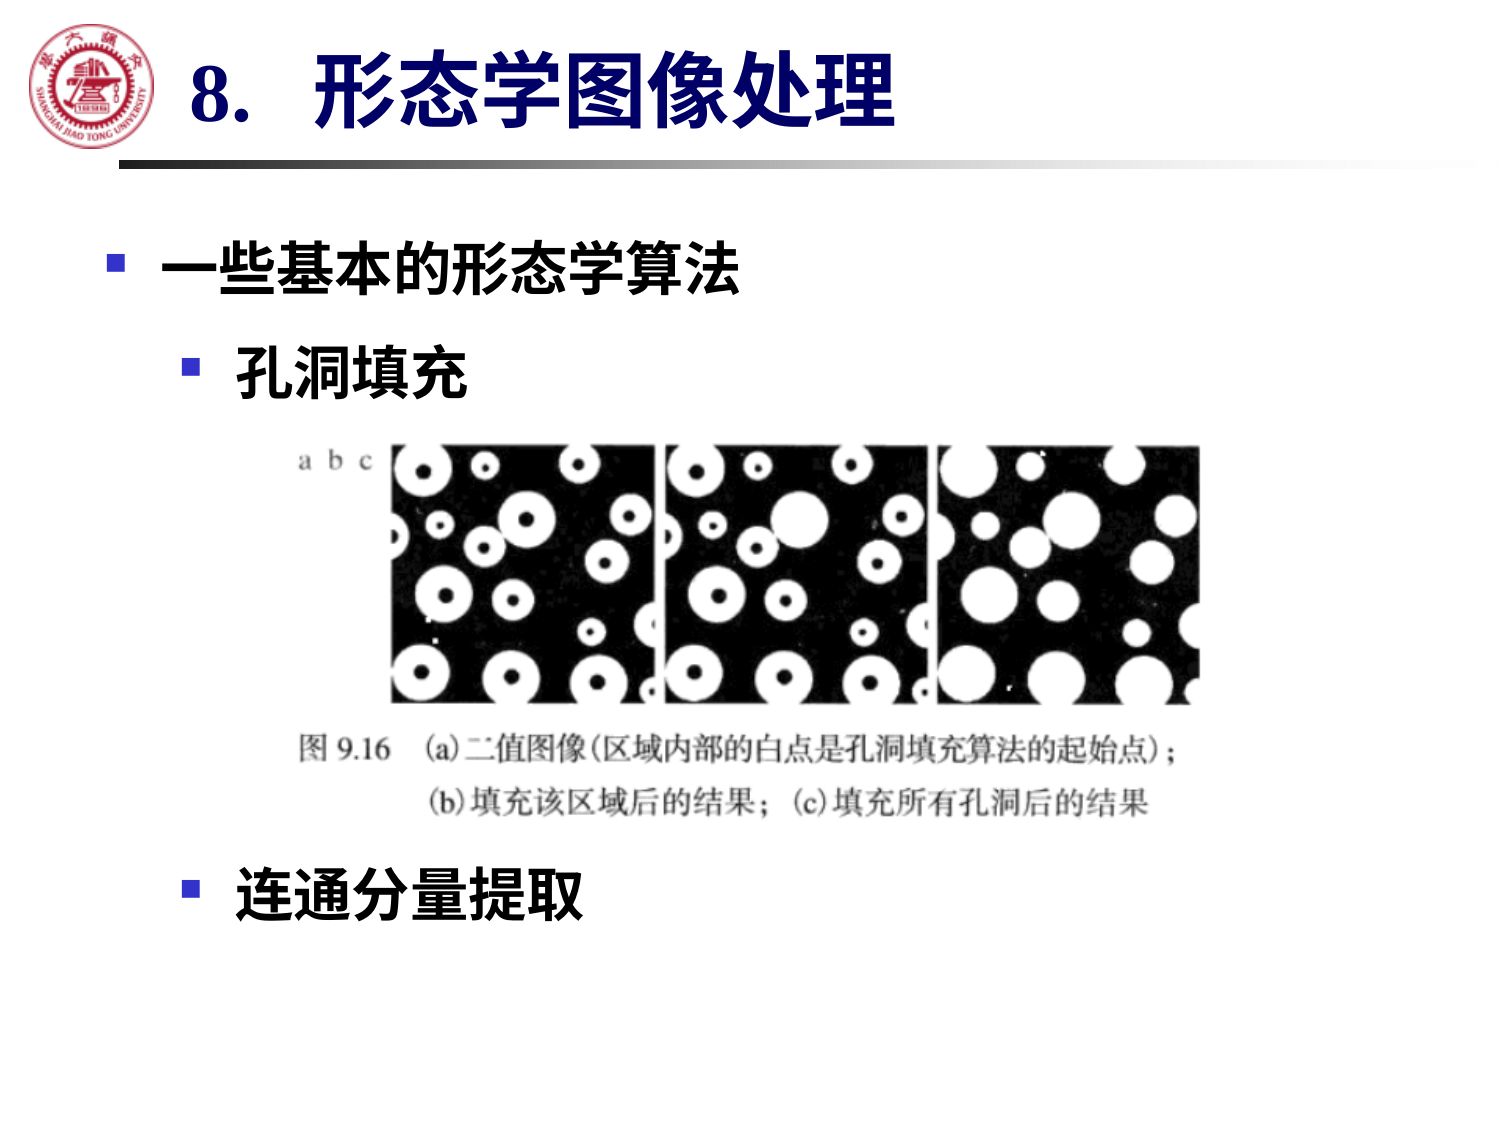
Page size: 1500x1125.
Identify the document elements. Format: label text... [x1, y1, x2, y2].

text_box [119, 30, 1500, 169]
picture [29, 24, 154, 149]
text_box 一些基本的形态学算法 孔洞填充 连通分量提取 [87, 224, 1483, 1018]
picture [241, 414, 1258, 841]
